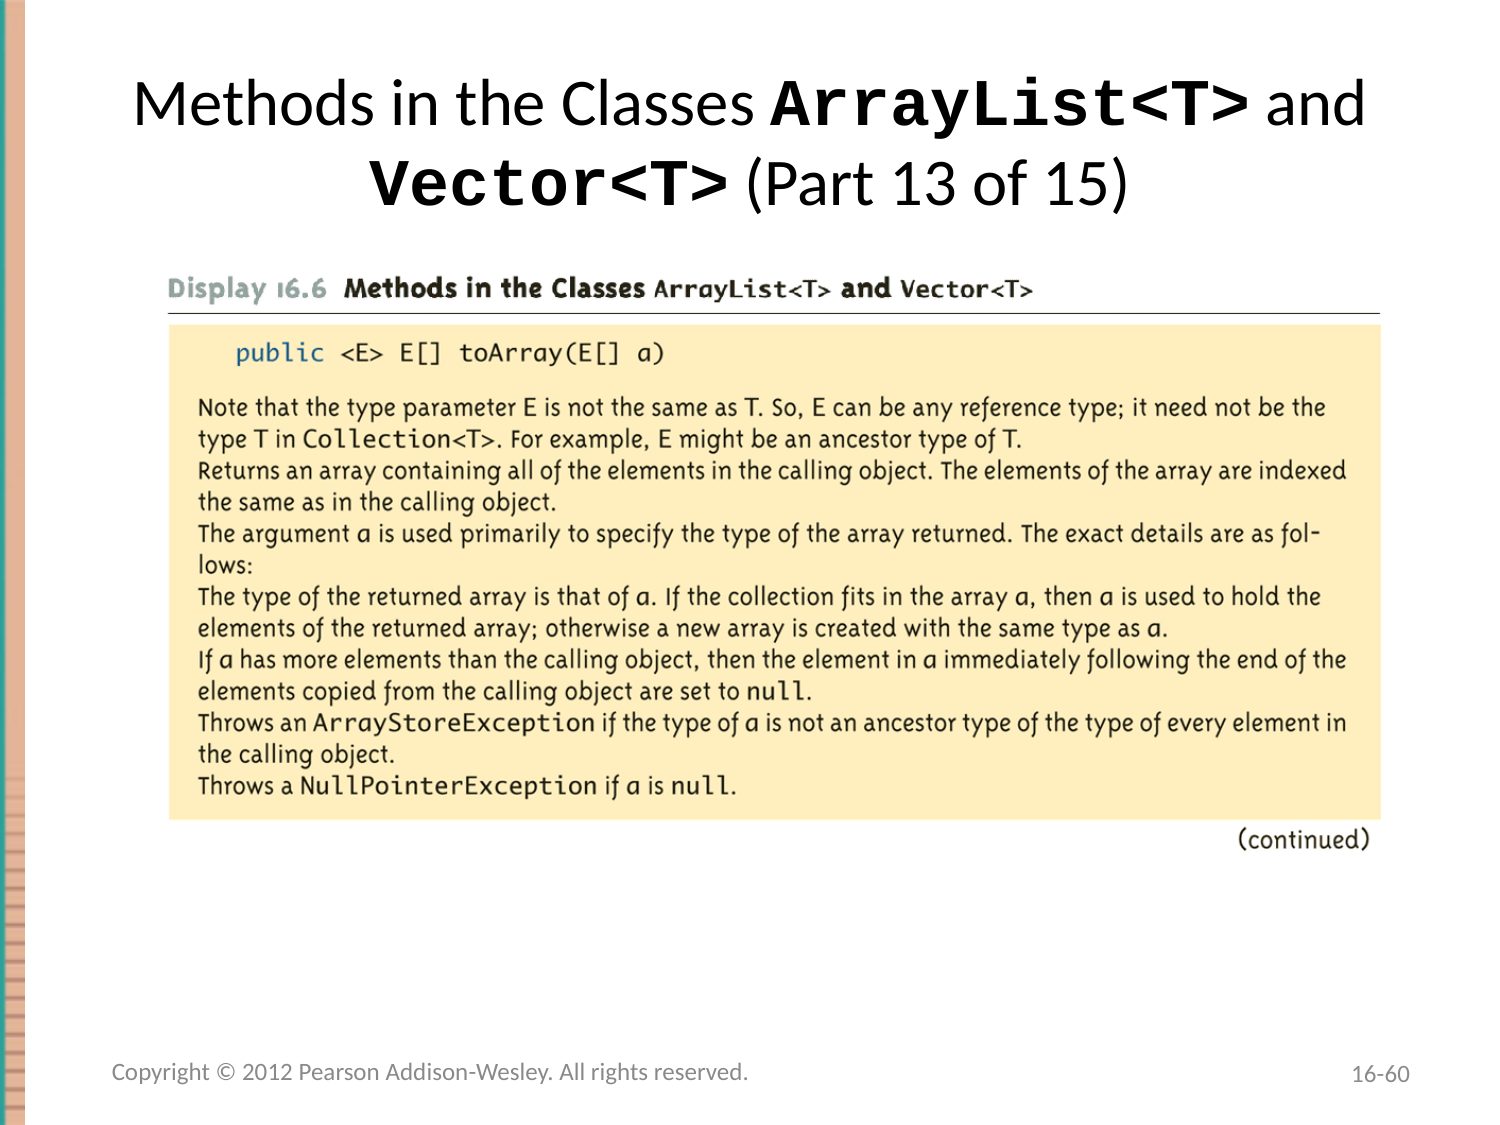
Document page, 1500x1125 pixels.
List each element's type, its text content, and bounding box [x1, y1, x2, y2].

title Methods in the Classes ArrayList<T> and Vector<T> (Part 13 of 15) [74, 44, 1426, 233]
slide_number 16-60 [1074, 1042, 1425, 1103]
picture [0, 0, 25, 1125]
picture [137, 262, 1413, 867]
footer Copyright © 2012 Pearson Addison-Wesley. All rights reserved. [75, 1040, 788, 1100]
